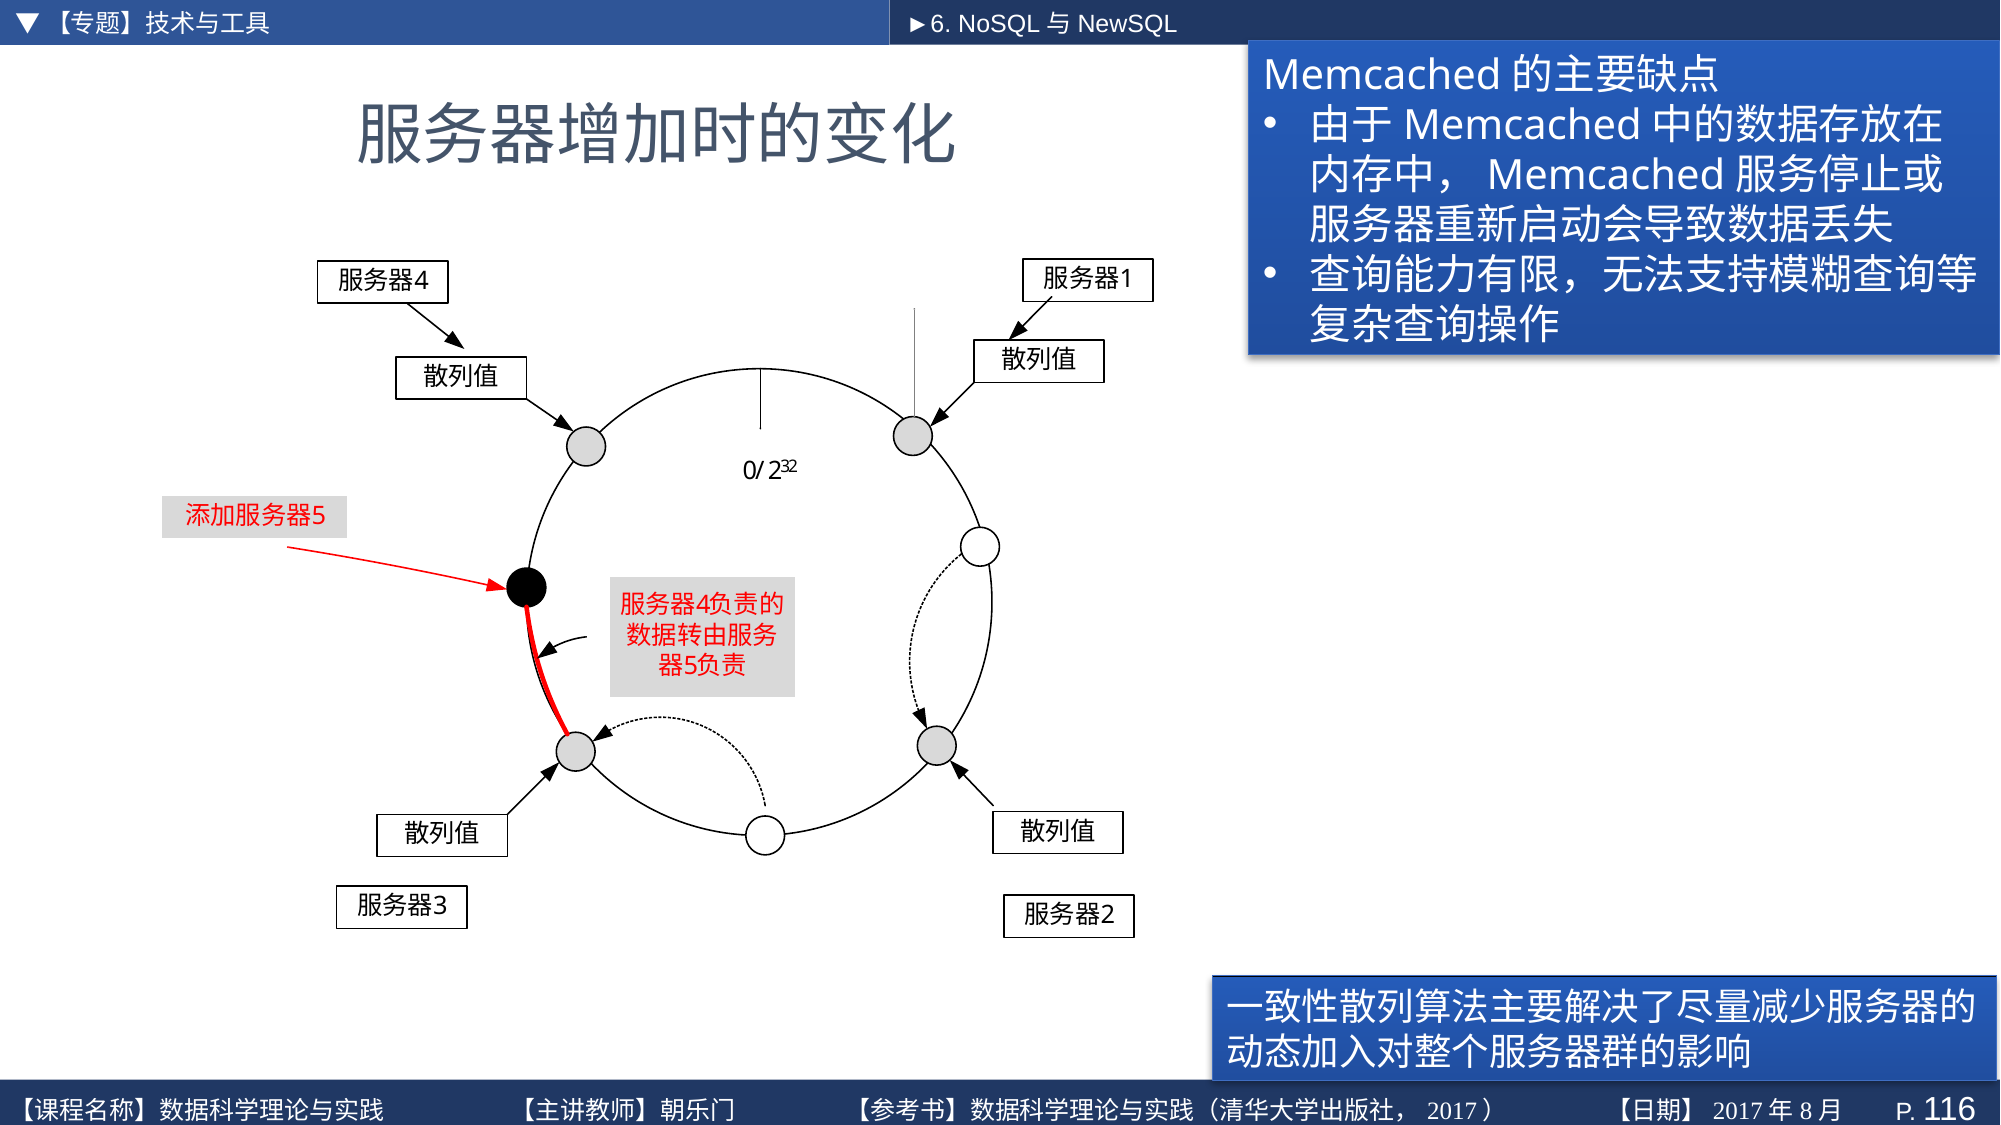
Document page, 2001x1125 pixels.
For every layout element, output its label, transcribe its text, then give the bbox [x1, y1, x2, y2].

list ►6. NoSQL与NewSQL [890, 0, 1249, 43]
text_box 一致性散列算法主要解决了尽量减少服务器的动态加入对整个服务器群的影响 [1212, 975, 1997, 1081]
title 服务器增加时的变化 [64, 64, 1242, 200]
list ▼【专题】技术与工具 [0, 0, 725, 43]
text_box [158, 255, 1155, 940]
text_box Memcached的主要缺点 由于Memcached中的数据存放在内存中，Memcached服务停止或服务器重新启动会导致数据丢失 查询能力有限，无法支持模糊查询等复杂查询操作 [1248, 40, 2000, 355]
